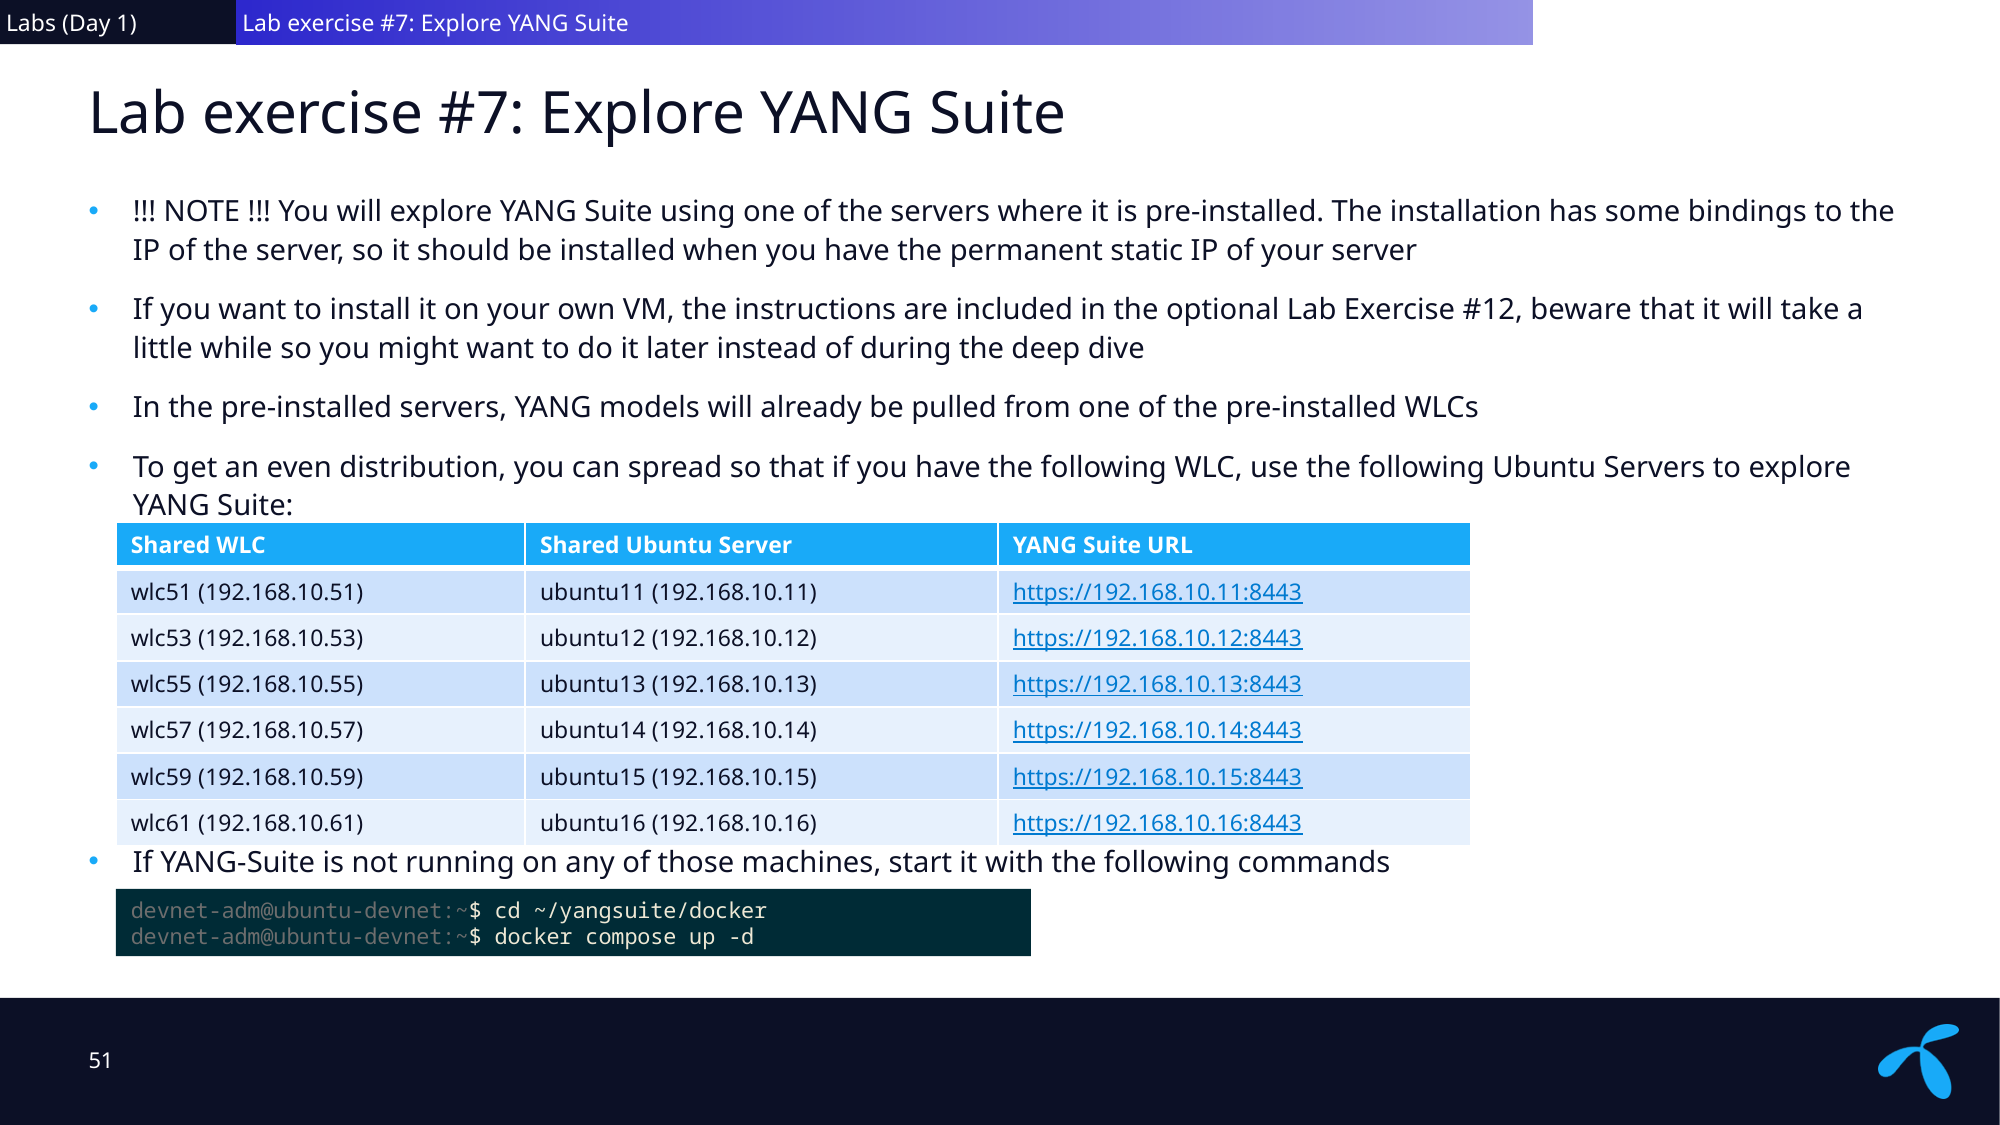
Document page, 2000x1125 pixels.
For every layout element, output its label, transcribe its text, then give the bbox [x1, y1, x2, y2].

table_cell https://192.168.10.15:8443 [999, 754, 1470, 799]
table_cell wlc59 (192.168.10.59) [117, 754, 524, 799]
table_header YANG Suite URL [999, 523, 1470, 565]
text_box devnet-adm@ubuntu-devnet:~$ cd ~/yangsuite/docker devnet-adm@ubuntu-devnet:~$ docker compose up -d [115, 888, 1031, 957]
table_cell ubuntu15 (192.168.10.15) [526, 754, 997, 799]
text_box Lab exercise #7: Explore YANG Suite [236, 0, 1533, 45]
slide_number 51 [88, 1024, 237, 1099]
list !!! NOTE !!! You will explore YANG Suite using one of the servers where it is pre-installed. The installation has some bindings to the IP of the server, so it should be installed when you have the permanent static IP of your server If you want to install it on your own VM, the instructions are included in the optional Lab Exercise #12, beware that it will take a little while so you might want to do it later instead of during the deep dive In the pre-installed servers, YANG models will already be pulled from one of the pre-installed WLCs To get an even distribution, you can spread so that if you have the following WLC, use the following Ubuntu Servers to explore YANG Suite: If YANG-Suite is not running on any of those machines, start it with the following commands [88, 160, 1911, 1025]
table_cell https://192.168.10.14:8443 [999, 708, 1470, 752]
table_cell wlc55 (192.168.10.55) [117, 662, 524, 706]
table_cell ubuntu16 (192.168.10.16) [526, 800, 997, 845]
table_header Shared WLC [117, 523, 524, 565]
table_cell https://192.168.10.13:8443 [999, 662, 1470, 706]
picture [1878, 1024, 1959, 1099]
table_cell ubuntu14 (192.168.10.14) [526, 708, 997, 752]
table_cell ubuntu13 (192.168.10.13) [526, 662, 997, 706]
table_cell wlc61 (192.168.10.61) [117, 800, 524, 845]
table_cell https://192.168.10.11:8443 [999, 571, 1470, 613]
table_cell ubuntu12 (192.168.10.12) [526, 615, 997, 660]
table_cell https://192.168.10.16:8443 [999, 800, 1470, 845]
table_cell wlc53 (192.168.10.53) [117, 615, 524, 660]
table_cell https://192.168.10.12:8443 [999, 615, 1470, 660]
title Lab exercise #7: Explore YANG Suite [88, 70, 1911, 160]
table_cell ubuntu11 (192.168.10.11) [526, 571, 997, 613]
footer Labs (Day 1) [0, 0, 236, 45]
table_cell wlc51 (192.168.10.51) [117, 571, 524, 613]
table_cell wlc57 (192.168.10.57) [117, 708, 524, 752]
table_header Shared Ubuntu Server [526, 523, 997, 565]
